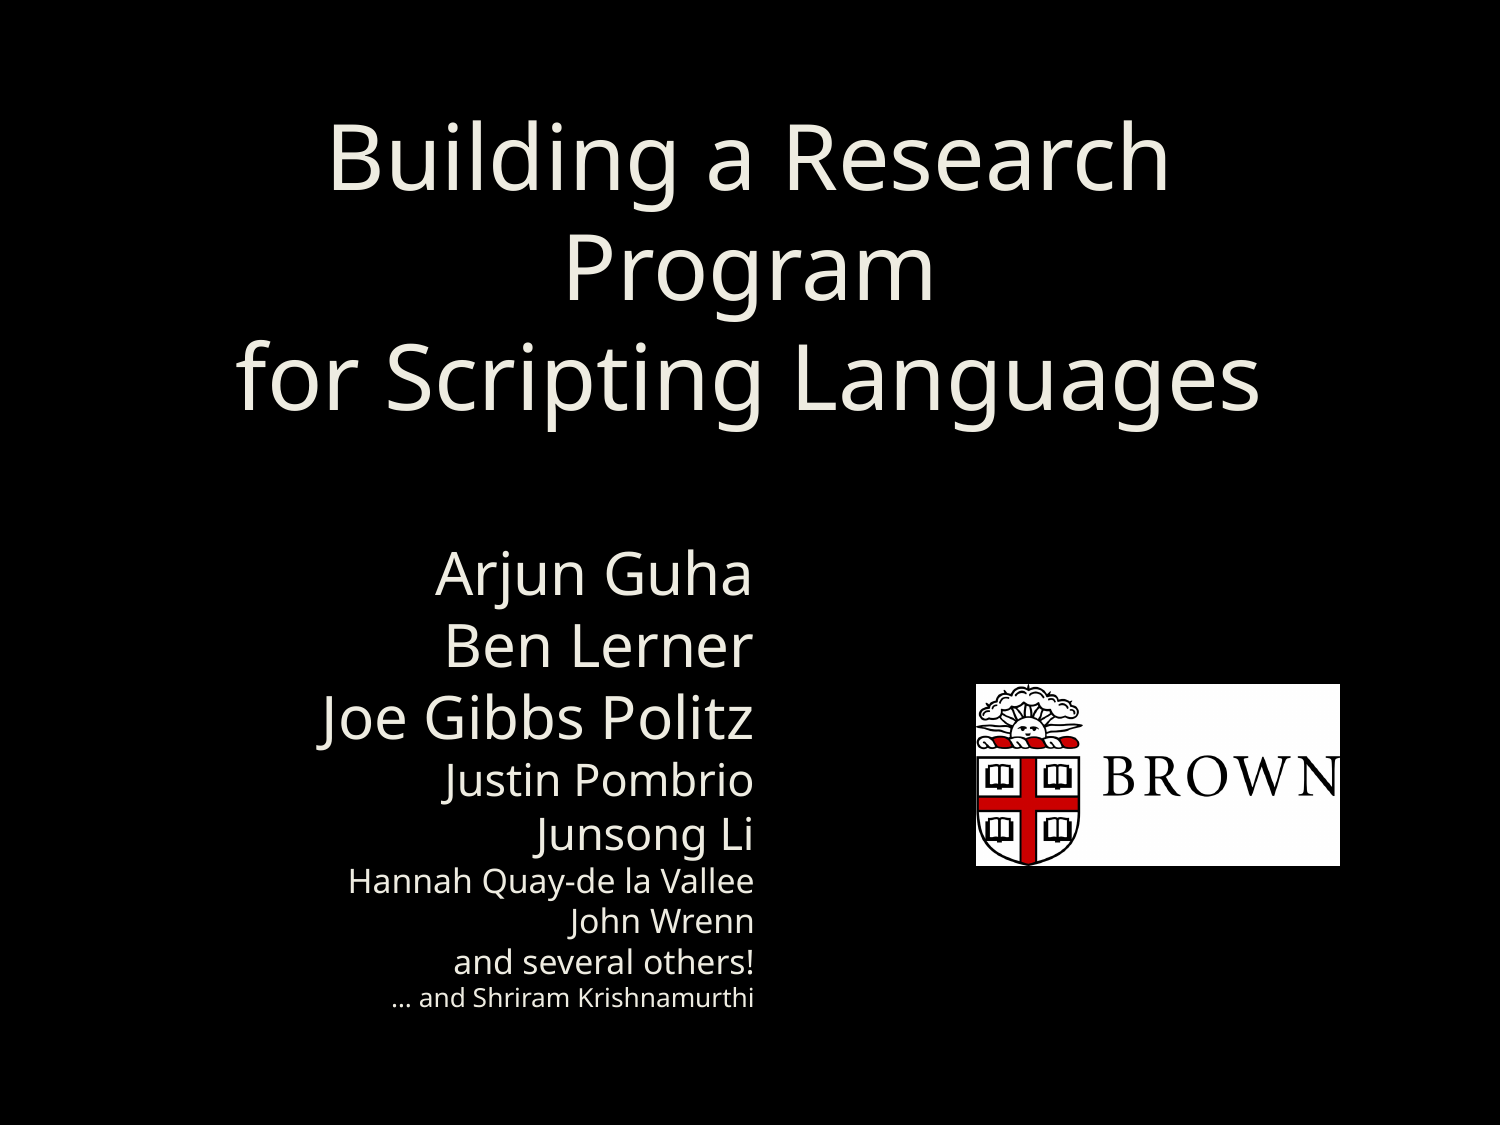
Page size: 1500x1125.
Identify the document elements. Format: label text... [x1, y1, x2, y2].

title Building a Research Program for Scripting Languages [112, 143, 1388, 385]
picture [975, 684, 1340, 867]
subtitle Arjun Guha Ben Lerner Joe Gibbs Politz Justin Pombrio Junsong Li Hannah Quay-de la Vallee John Wrenn and several others! … and Shriram Krishnamurthi [148, 527, 770, 1023]
